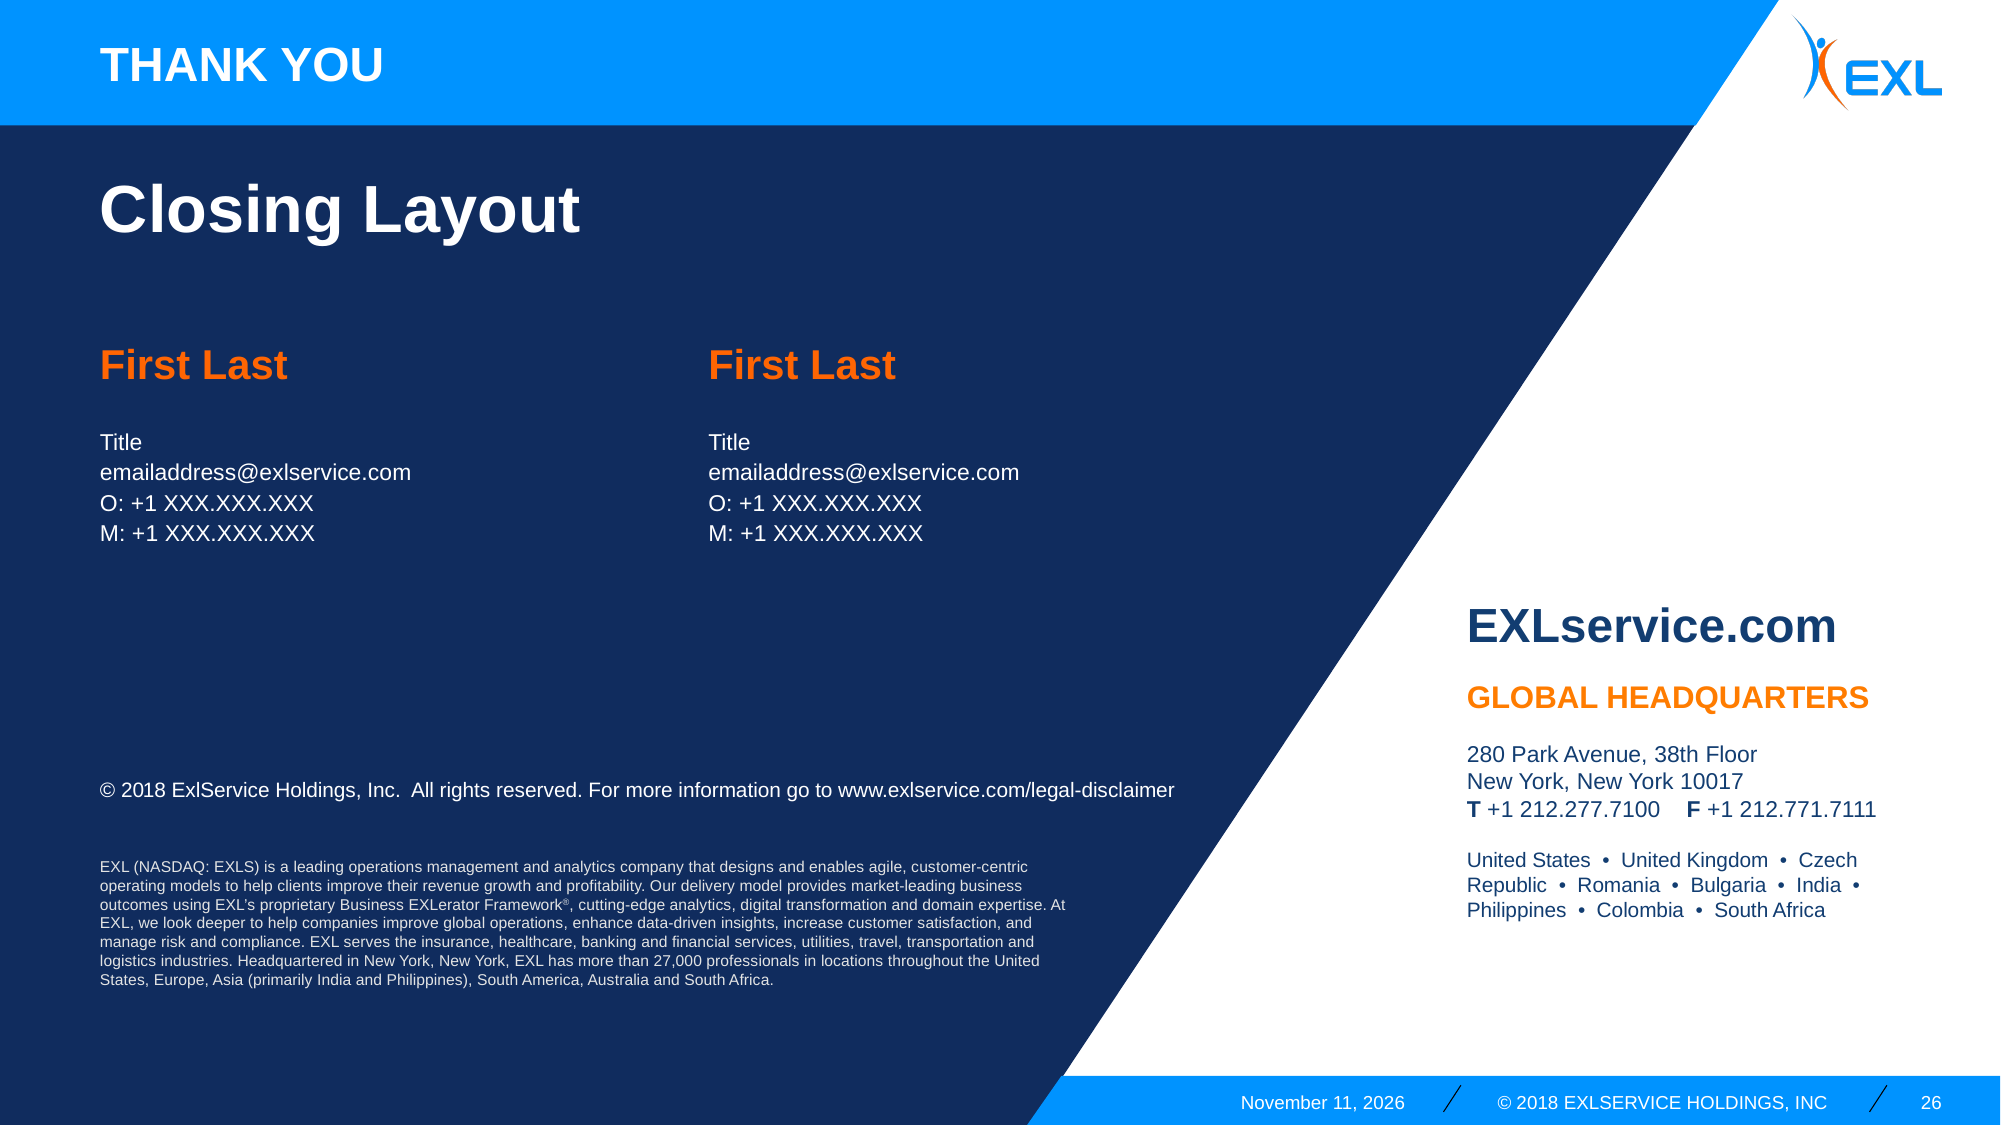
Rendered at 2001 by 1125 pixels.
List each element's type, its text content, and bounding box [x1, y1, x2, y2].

picture [1791, 14, 1942, 111]
list Thank you [99, 14, 1679, 111]
list First Last Title emailaddress@exlservice.com O: +1 XXX.XXX.XXX M: +1 XXX.XXX.XXX [99, 337, 673, 749]
list First Last Title emailaddress@exlservice.com O: +1 XXX.XXX.XXX M: +1 XXX.XXX.XXX [708, 337, 1281, 749]
title Closing Layout [99, 151, 1900, 271]
